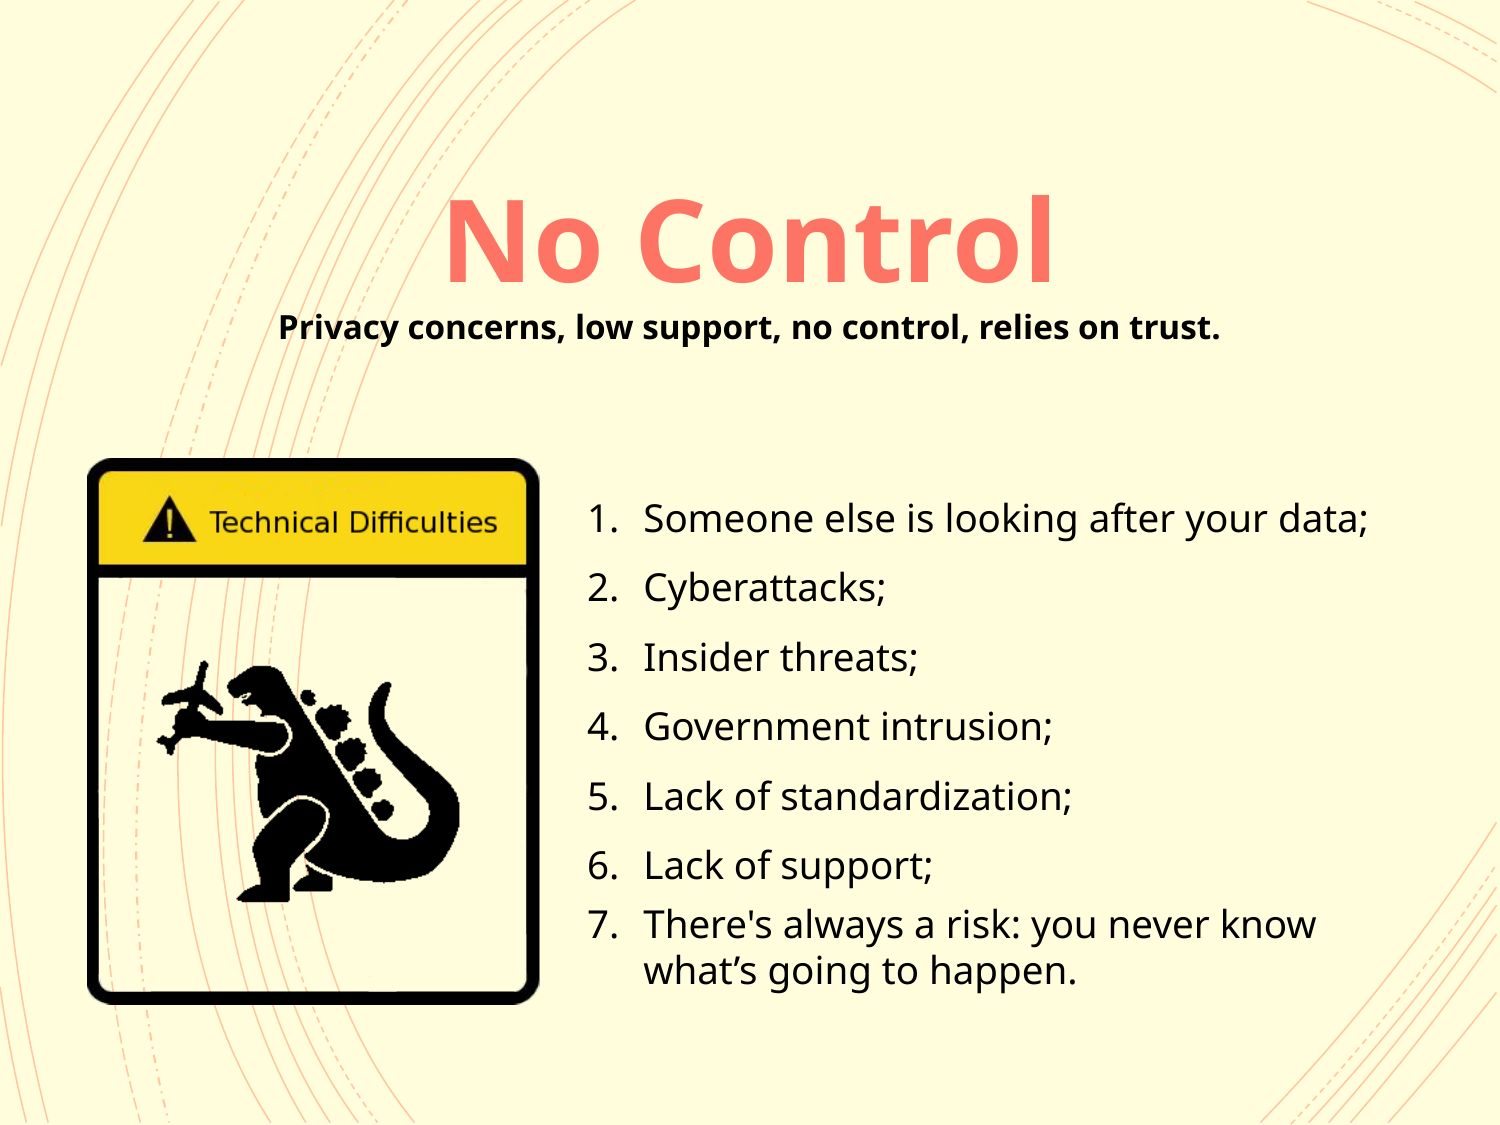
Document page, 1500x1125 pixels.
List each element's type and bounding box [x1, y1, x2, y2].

text_box [0, 0, 1497, 1125]
picture [87, 458, 542, 1006]
